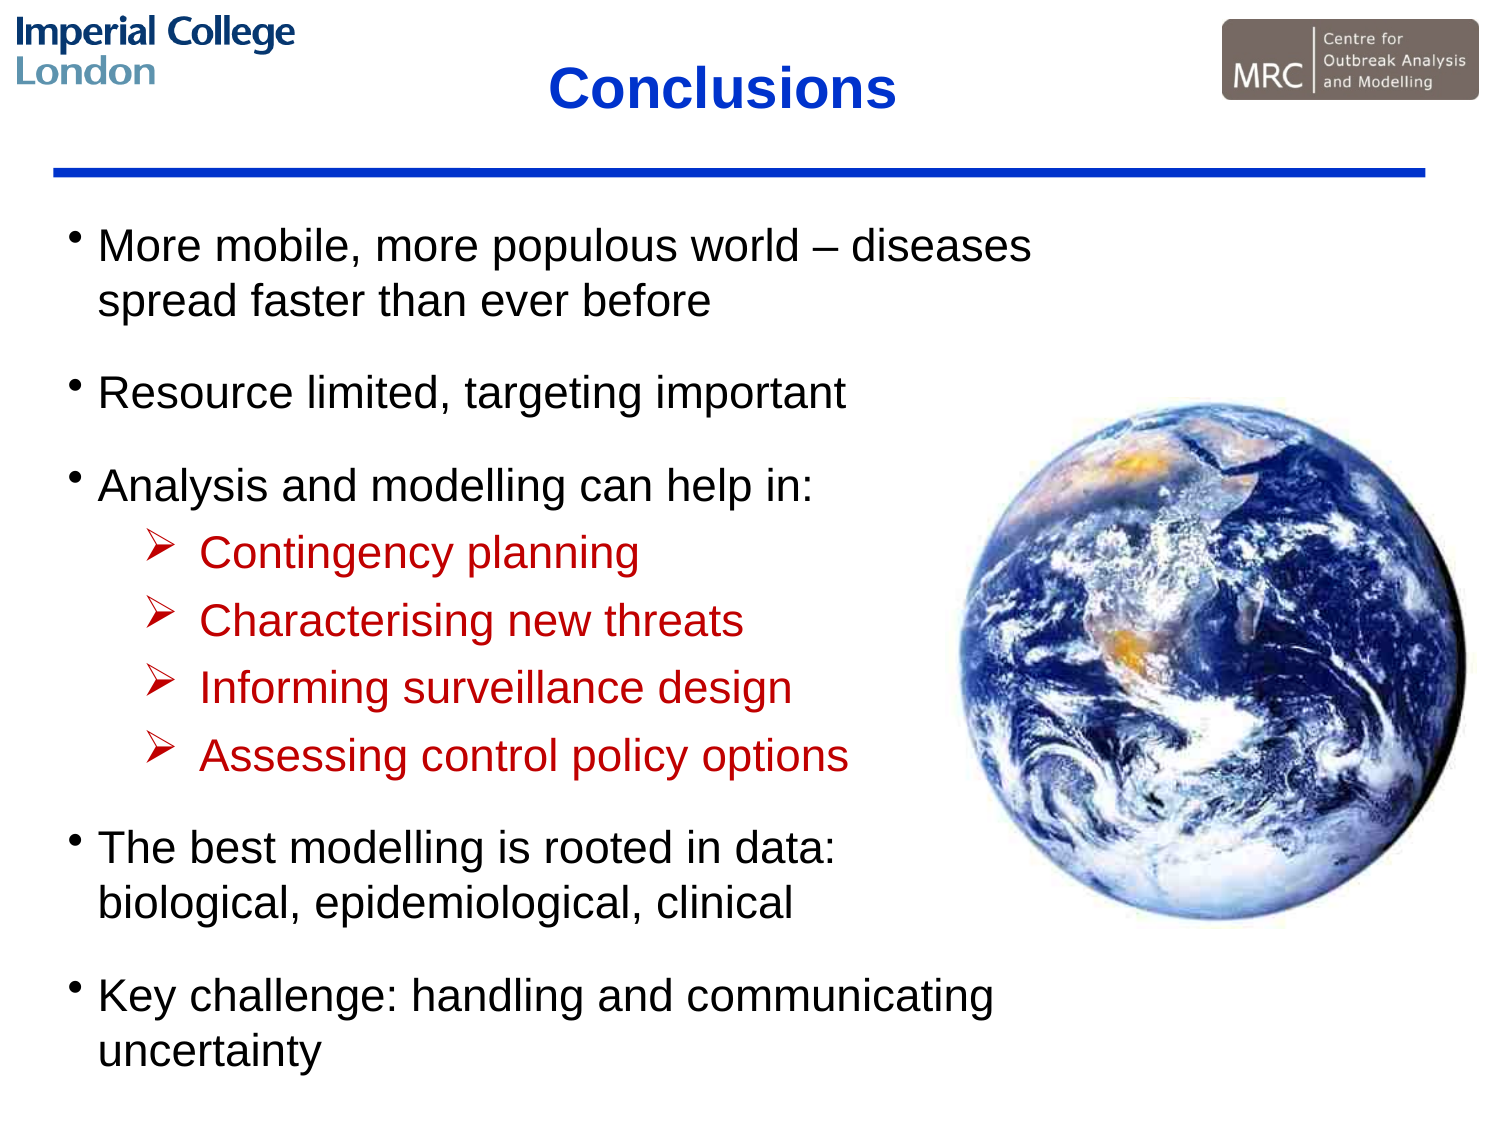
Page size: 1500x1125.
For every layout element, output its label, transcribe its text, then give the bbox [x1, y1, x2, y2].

picture [1222, 19, 1479, 100]
text_box Conclusions [135, 42, 1311, 128]
picture [17, 15, 295, 85]
picture [945, 397, 1477, 929]
text_box More mobile, more populous world – diseases spread faster than ever before Resource limited, targeting important Analysis and modelling can help in: Contingency planning Characterising new threats Informing surveillance design Assessing control policy options The best modelling is rooted in data: biological, epidemiological, clinical Key challenge: handling and communicating uncertainty [53, 208, 1064, 1083]
